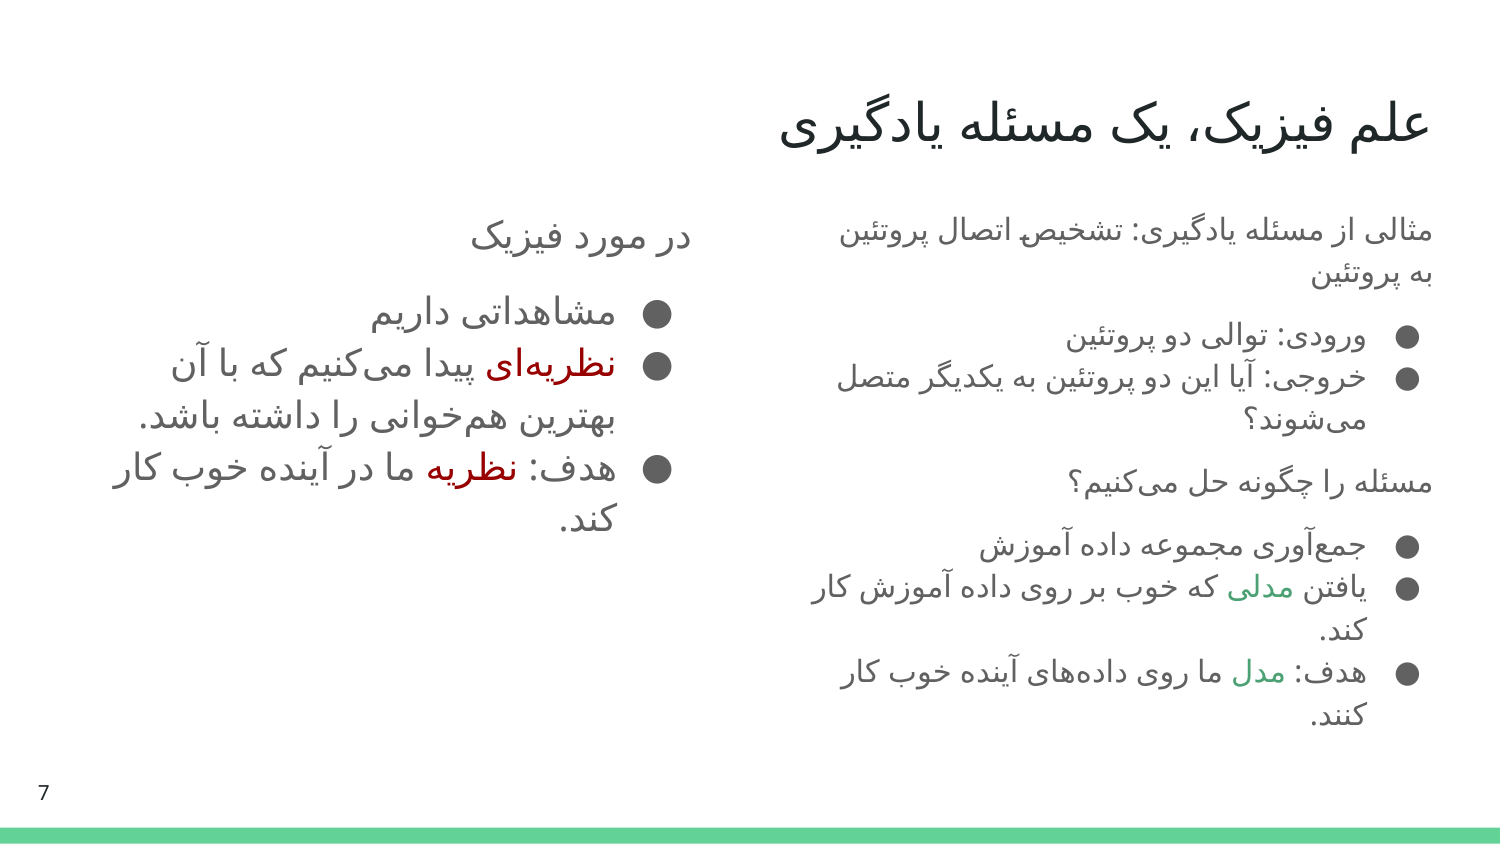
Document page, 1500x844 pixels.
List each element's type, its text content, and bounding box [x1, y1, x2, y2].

list مثالی از مسئله یادگیری: تشخیص اتصال پروتئین به پروتئین ورودی: توالی دو پروتئین خروجی: آیا این دو پروتئین به یکدیگر متصل می‌شوند؟ مسئله را چگونه حل می‌کنیم؟ جمع‌آوری مجموعه داده آموزش یافتن مدلی که خوب بر روی داده آموزش کار کند. هدف: مدل ما روی داده‌های آینده خوب کار کنند. [792, 189, 1449, 750]
slide_number ‹#› [22, 761, 113, 827]
list در مورد فیزیک مشاهداتی داریم نظریه‌ای پیدا می‌کنیم که با آن بهترین هم‌خوانی را داشته باشد. هدف: نظریه ما در آینده خوب کار کند. [51, 189, 708, 750]
title علم فیزیک، یک مسئله یادگیری [51, 72, 1449, 167]
